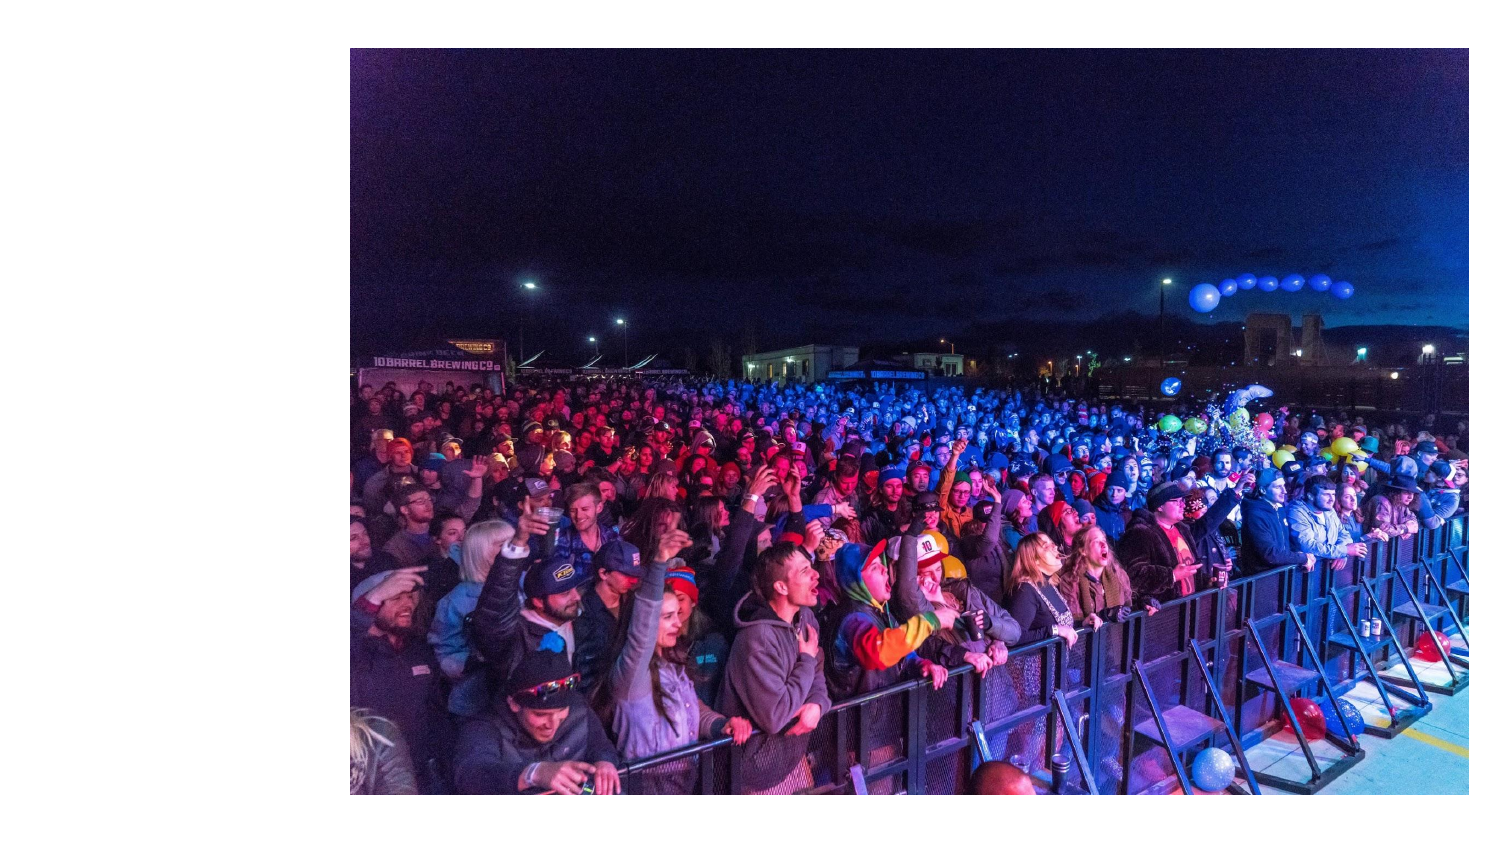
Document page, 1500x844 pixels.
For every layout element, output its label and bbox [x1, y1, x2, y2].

picture [350, 48, 1469, 795]
